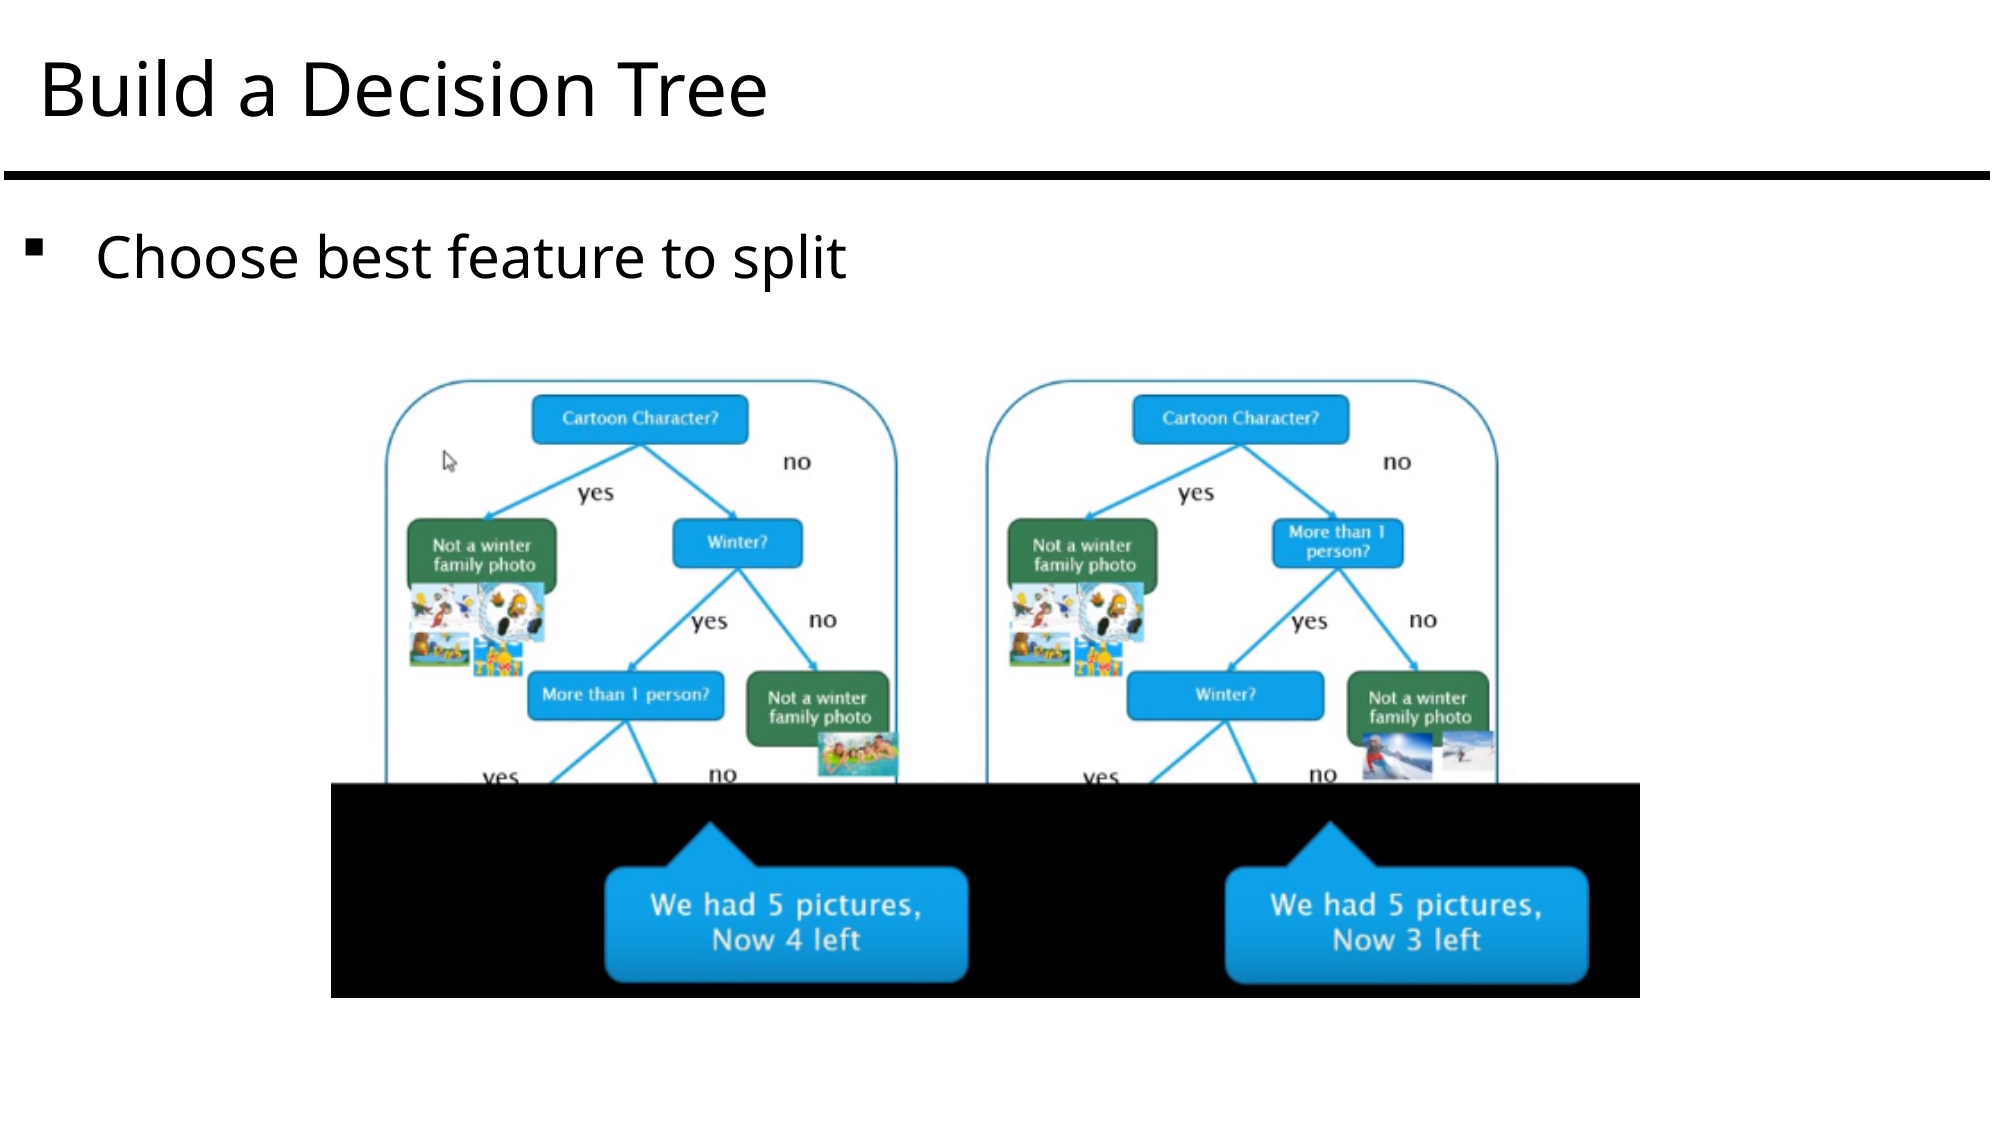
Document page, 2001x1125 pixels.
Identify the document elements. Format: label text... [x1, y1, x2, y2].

title Build a Decision Tree [23, 26, 1984, 159]
picture [331, 352, 1640, 998]
text_box Choose best feature to split [6, 212, 863, 298]
